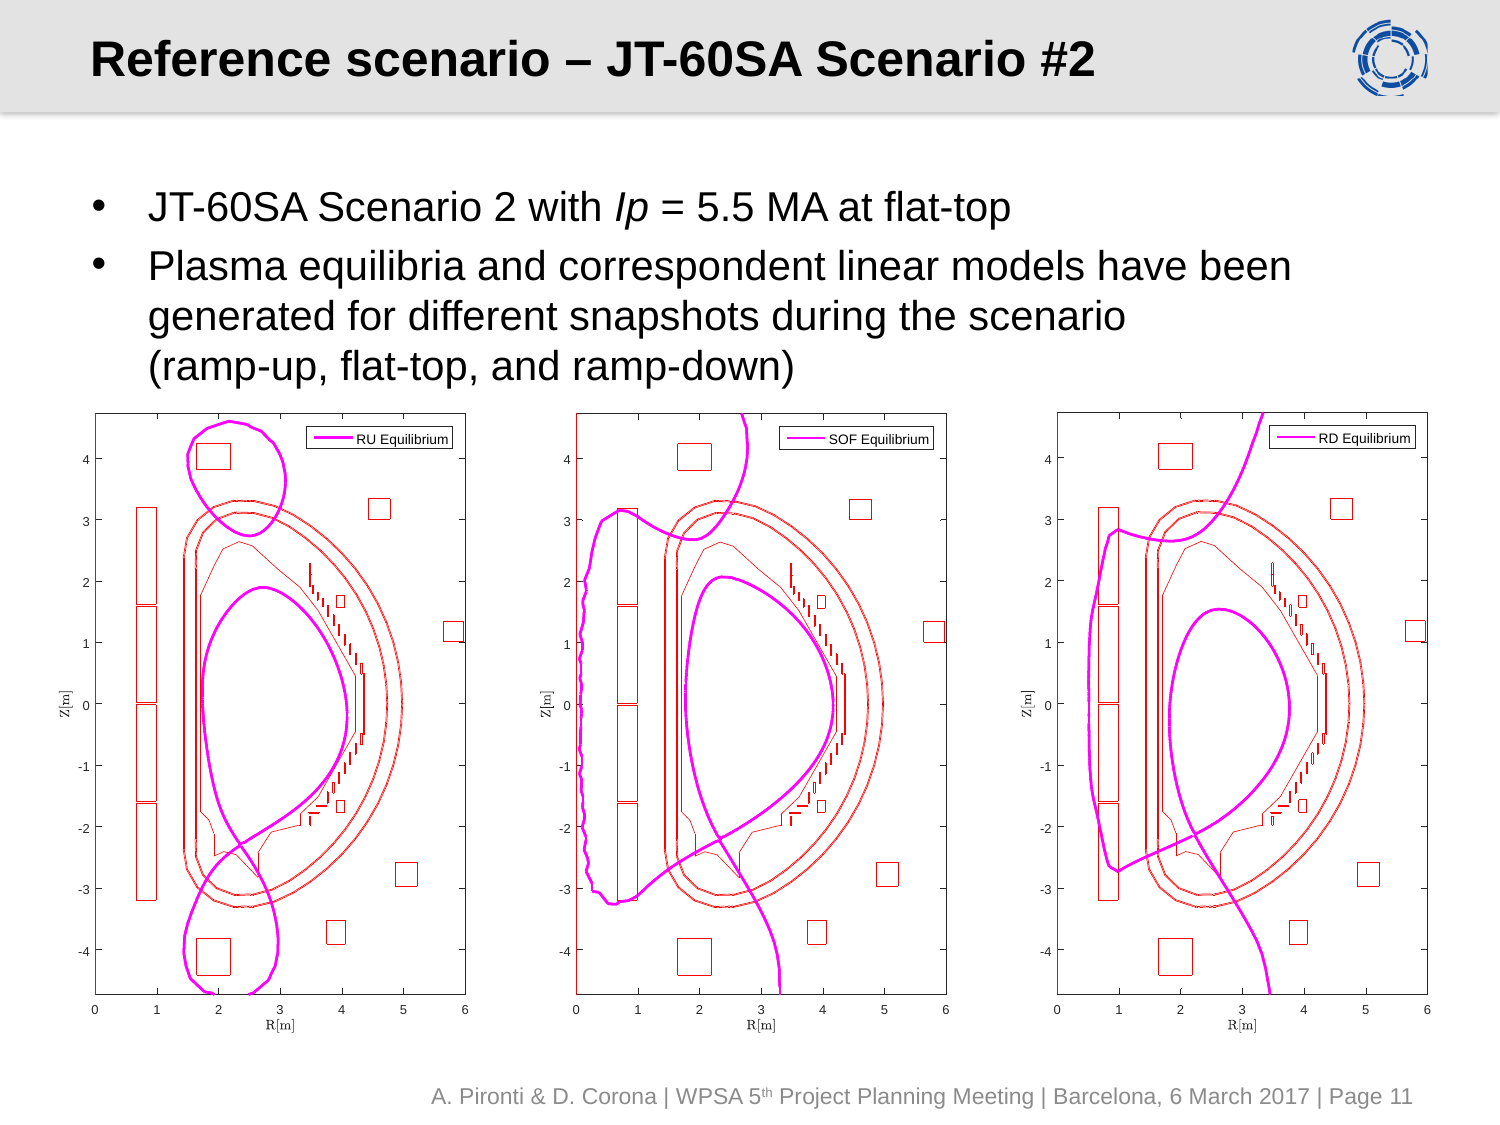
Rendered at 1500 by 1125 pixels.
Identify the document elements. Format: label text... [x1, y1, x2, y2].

picture [994, 396, 1473, 1073]
title Reference scenario – JT-60SA Scenario #2 [75, 0, 1223, 130]
picture [32, 396, 511, 1073]
footer A. Pironti & D. Corona | WPSA 5th Project Planning Meeting | Barcelona, 6 March 2017 | Page 11 [76, 1081, 1429, 1118]
picture [514, 397, 991, 1073]
list JT-60SA Scenario 2 with Ip = 5.5 MA at flat-top Plasma equilibria and correspondent linear models have been generated for different snapshots during the scenario (ramp-up, flat-top, and ramp-down) [76, 172, 1473, 396]
